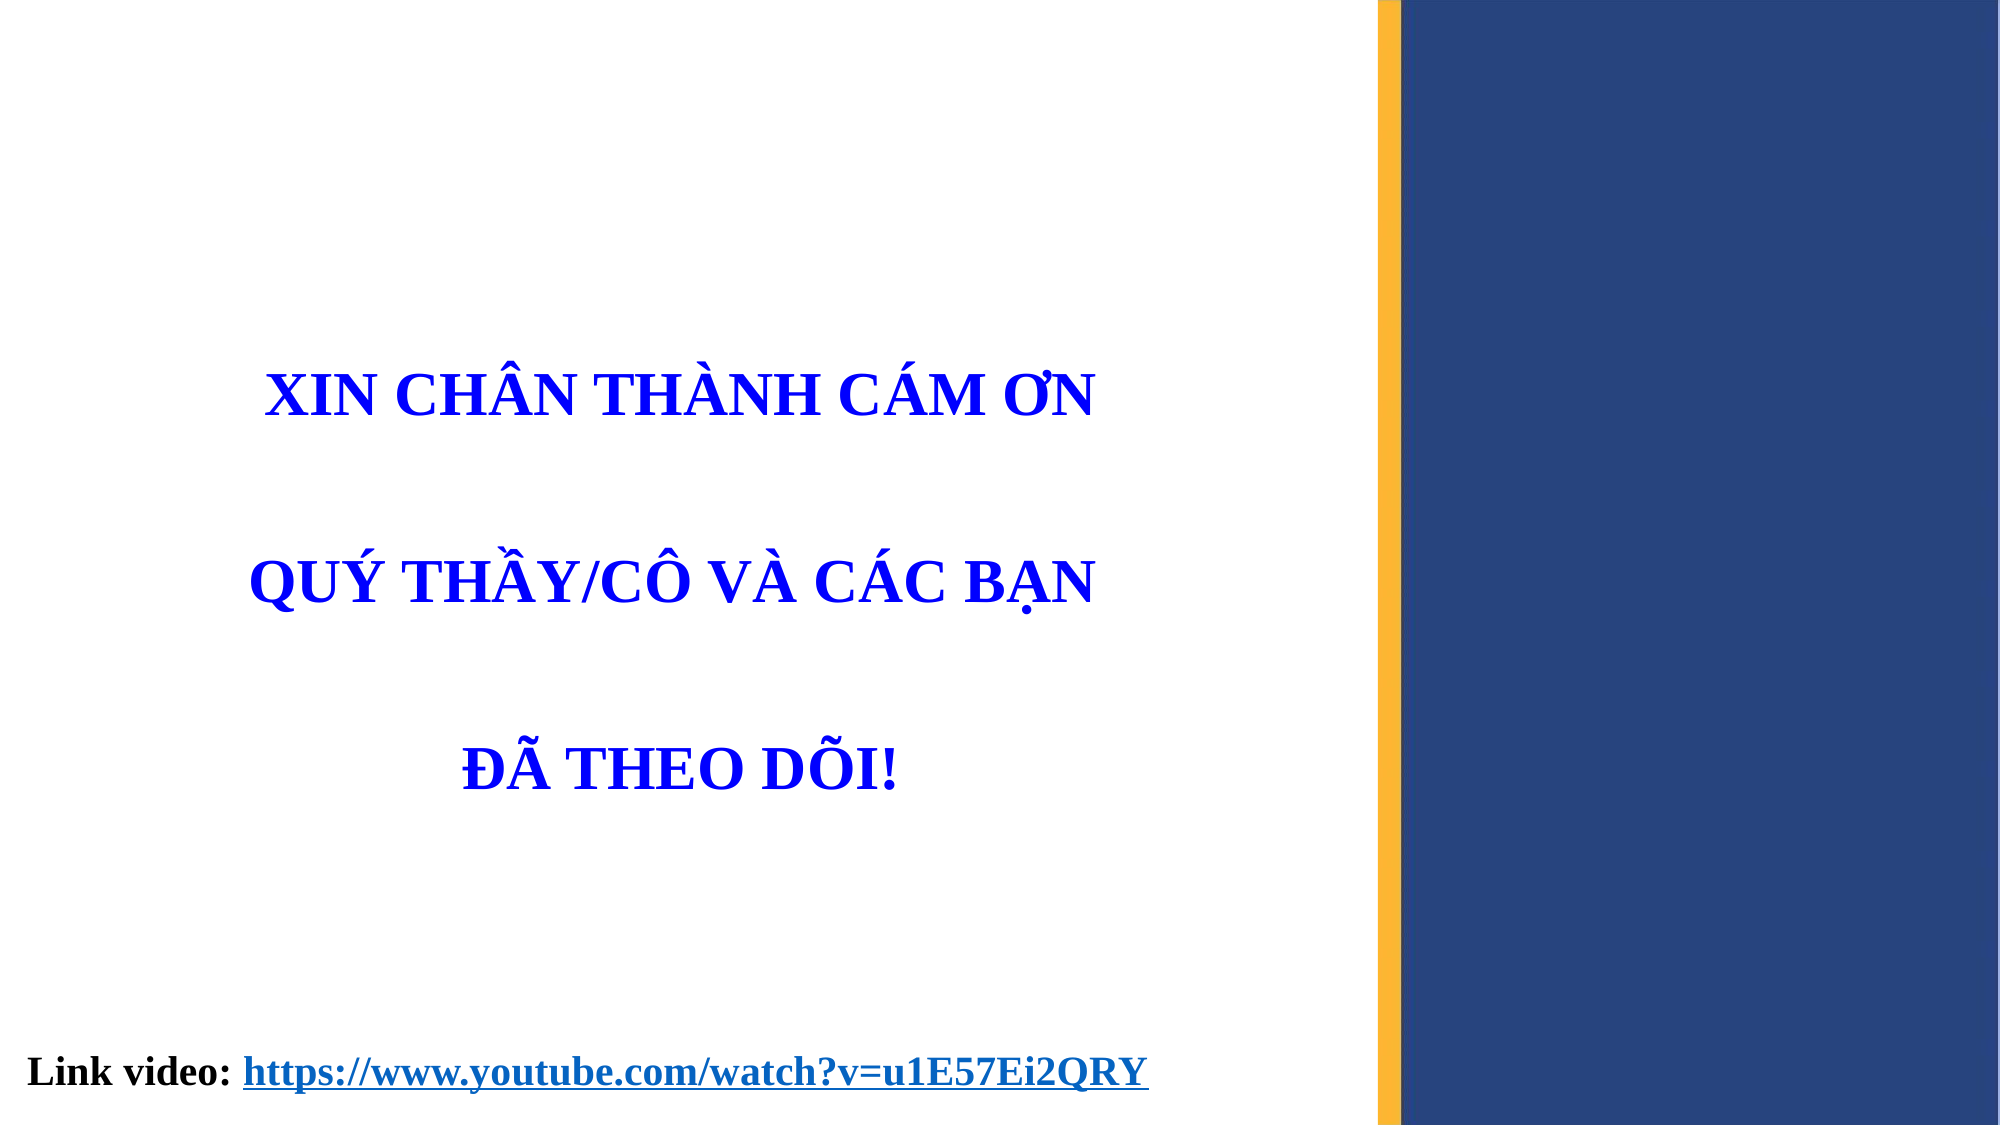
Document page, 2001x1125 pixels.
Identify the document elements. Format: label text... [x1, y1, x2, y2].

picture [1377, 0, 2000, 1125]
text_box Link video: https://www.youtube.com/watch?v=u1E57Ei2QRY [12, 1011, 1377, 1102]
text_box XIN CHÂN THÀNH CÁM ƠN QUÝ THẦY/CÔ VÀ CÁC BẠN ĐÃ THEO DÕI! [230, 232, 1132, 885]
